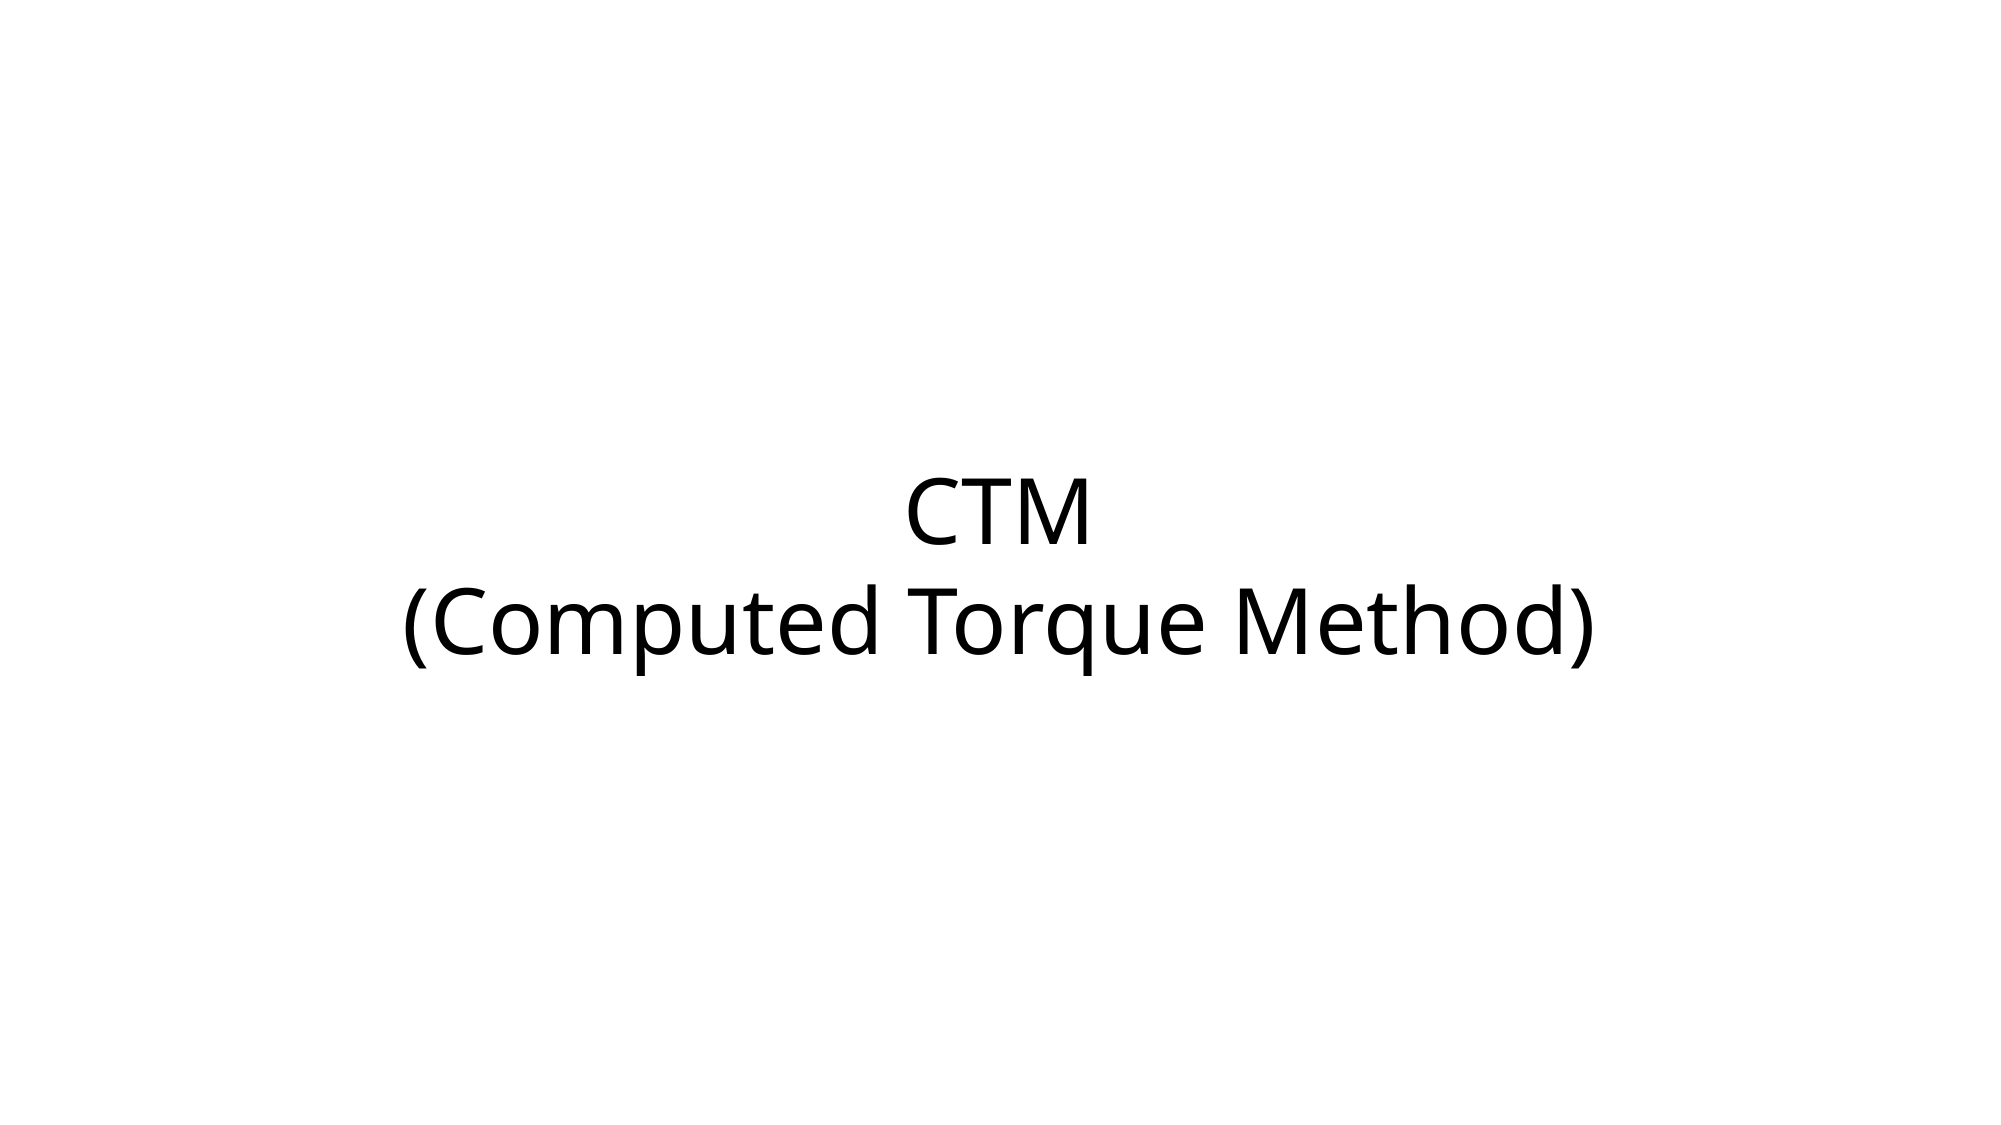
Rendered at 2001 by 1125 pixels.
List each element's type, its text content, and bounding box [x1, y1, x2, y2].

title CTM (Computed Torque Method) [150, 441, 1850, 683]
